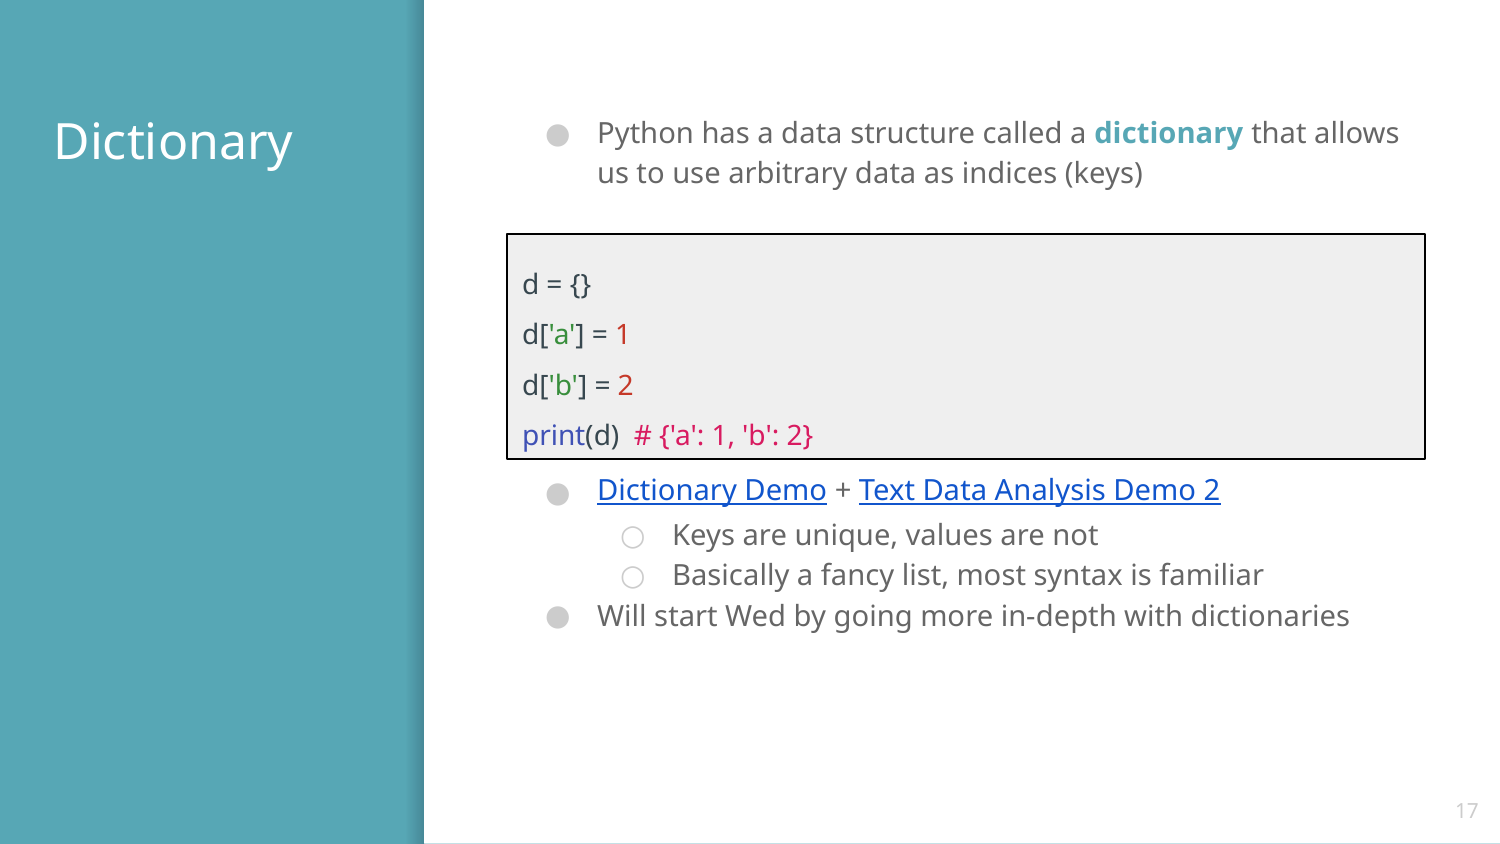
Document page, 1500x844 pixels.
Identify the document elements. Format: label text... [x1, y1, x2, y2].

list Python has a data structure called a dictionary that allows us to use arbitrary data as indices (keys) Dictionary Demo + Text Data Analysis Demo 2 Keys are unique, values are not Basically a fancy list, most syntax is familiar Will start Wed by going more in-depth with dictionaries [506, 94, 1425, 234]
list Python has a data structure called a dictionary that allows us to use arbitrary data as indices (keys) Dictionary Demo + Text Data Analysis Demo 2 Keys are unique, values are not Basically a fancy list, most syntax is familiar Will start Wed by going more in-depth with dictionaries [506, 459, 1425, 748]
title Dictionary [38, 94, 375, 748]
text_box d = {} d['a'] = 1 d['b'] = 2 print(d) # {'a': 1, 'b': 2} [506, 234, 1425, 459]
slide_number ‹#› [1403, 779, 1494, 844]
